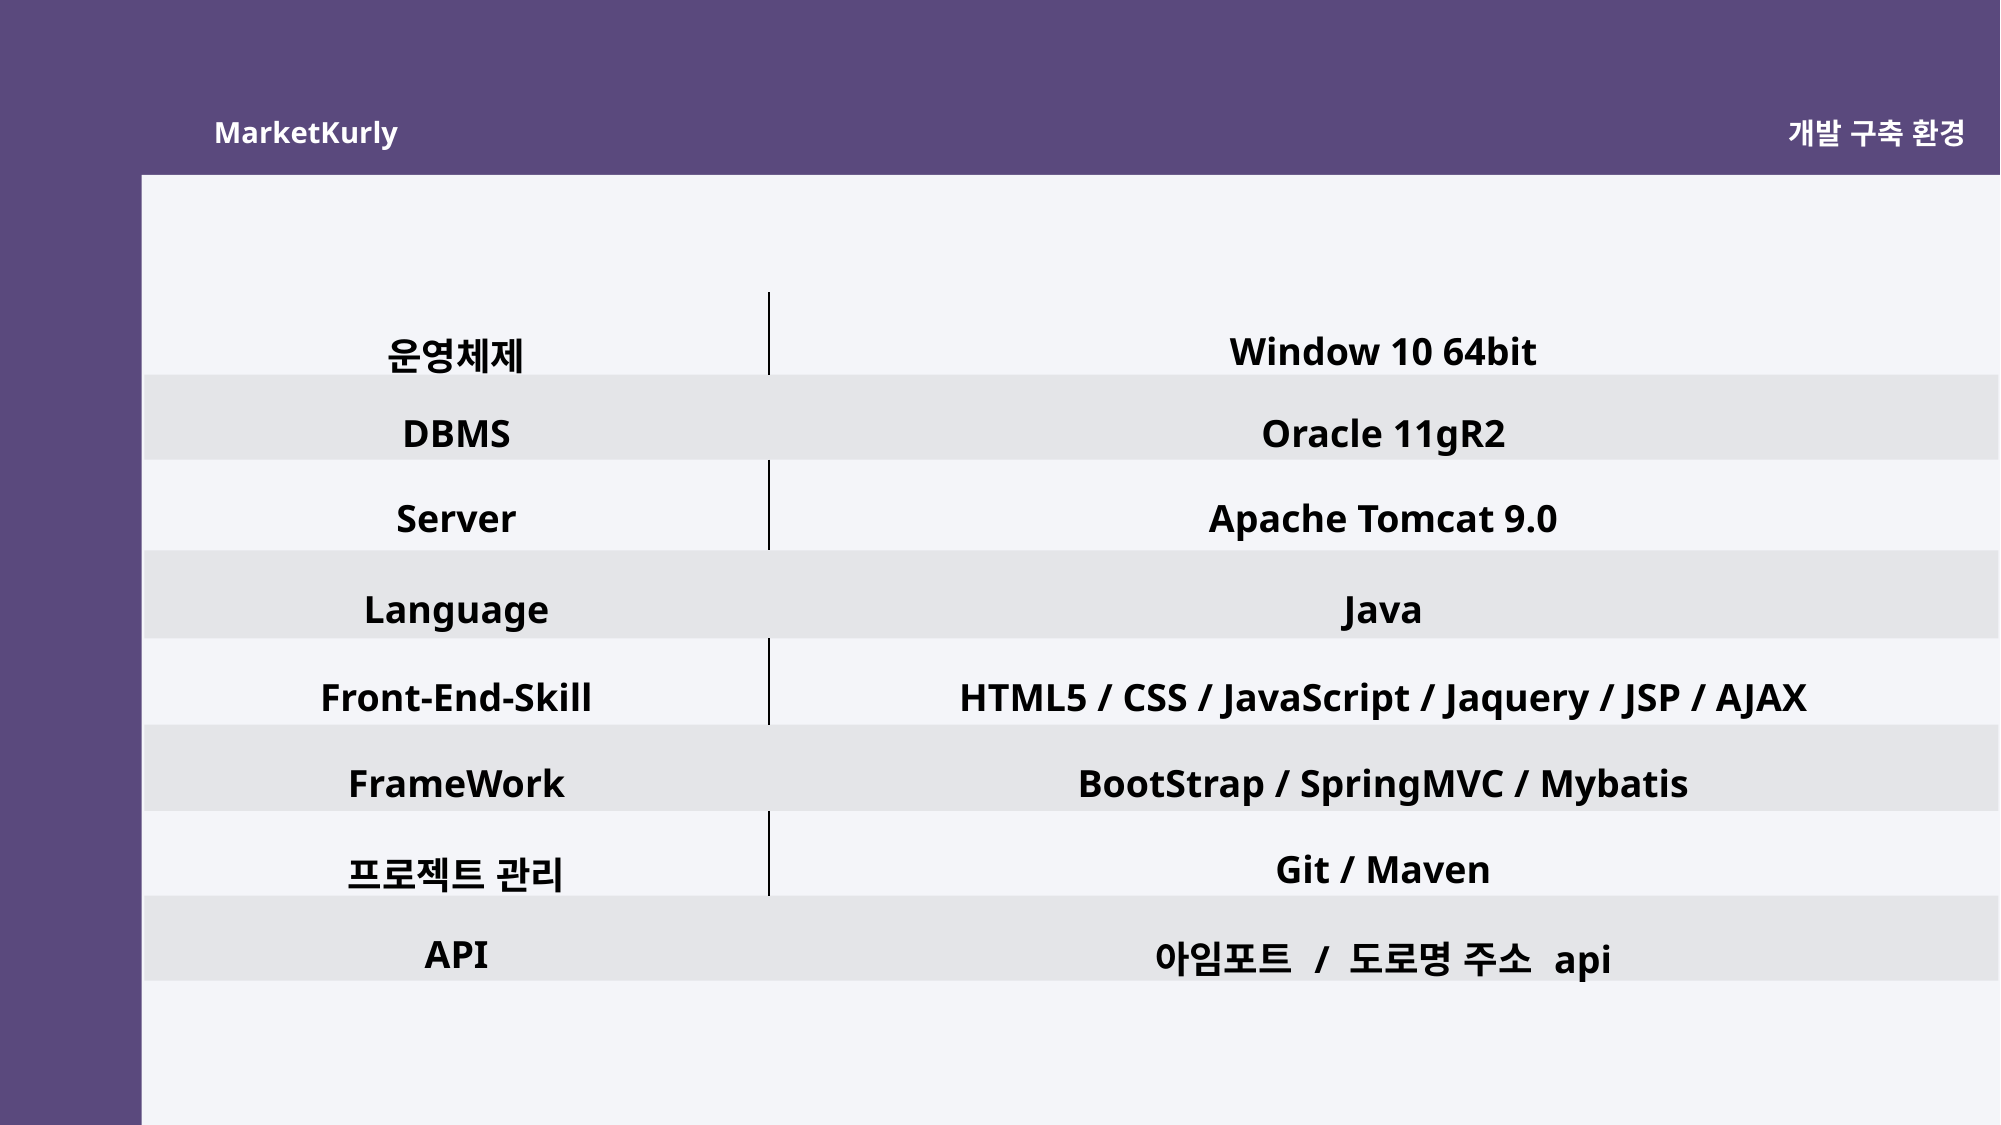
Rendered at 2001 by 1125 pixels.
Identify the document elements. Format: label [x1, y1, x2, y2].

text_box [141, 72, 2000, 1125]
